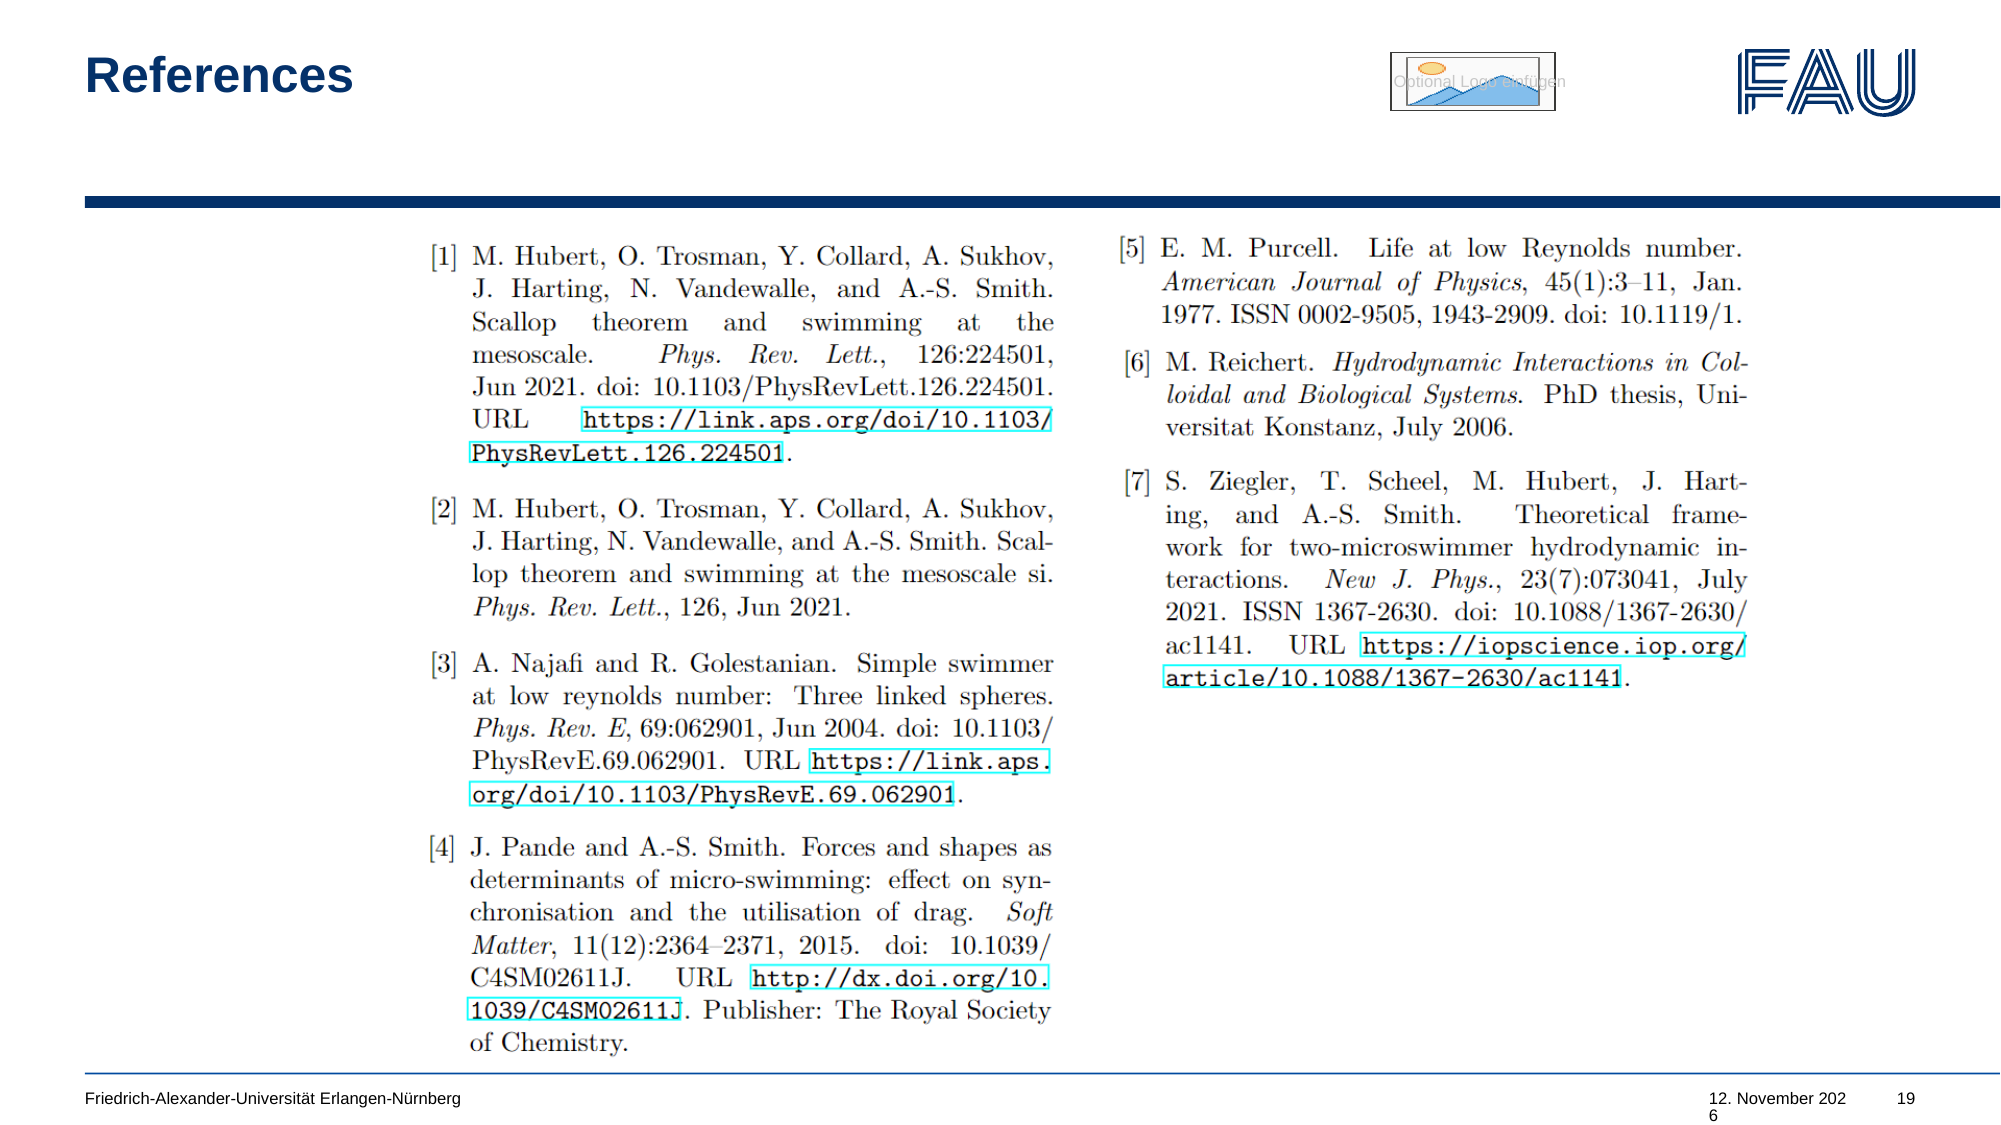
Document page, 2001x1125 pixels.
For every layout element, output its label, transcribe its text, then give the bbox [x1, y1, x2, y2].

title References [85, 49, 1208, 104]
slide_number 19 [1883, 1088, 1916, 1109]
footer Friedrich-Alexander-Universität Erlangen-Nürnberg [85, 1088, 983, 1109]
picture [1383, 49, 1562, 113]
slide_number 5. Oktober 2022 [1708, 1088, 1849, 1109]
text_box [424, 223, 1779, 1071]
